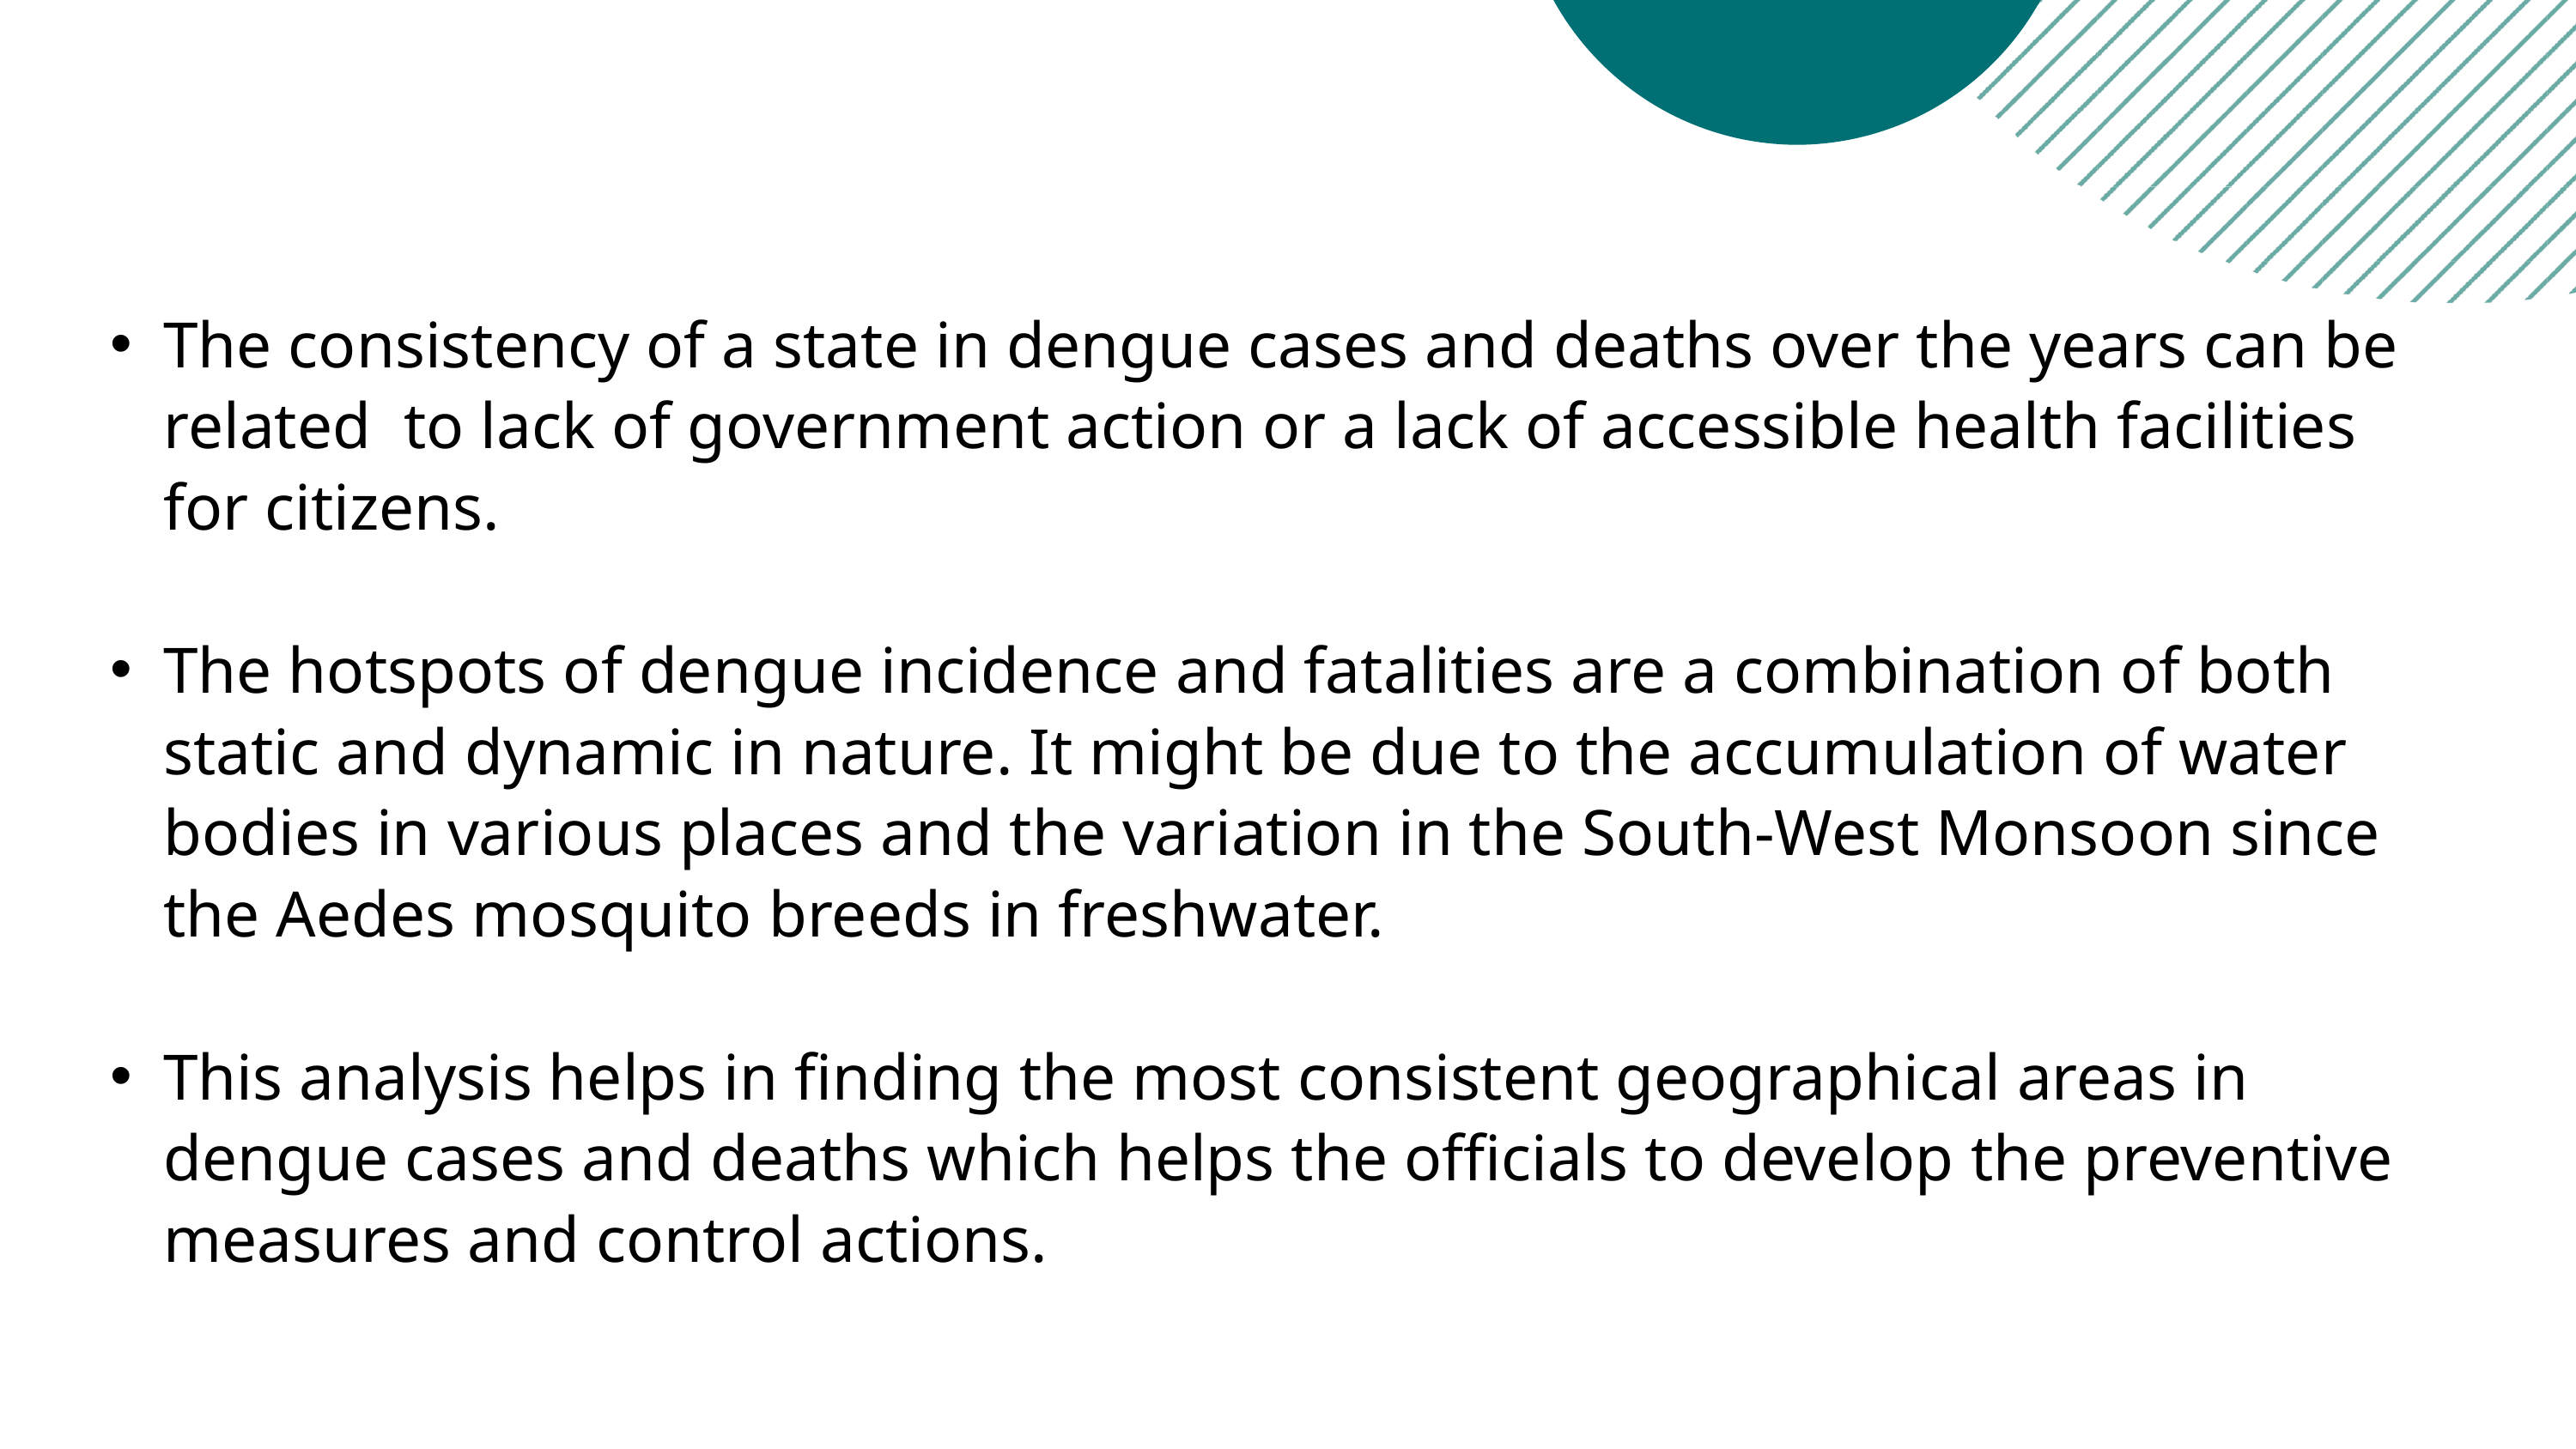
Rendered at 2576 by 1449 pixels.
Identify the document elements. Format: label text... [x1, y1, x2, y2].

text_box [1796, 0, 2576, 303]
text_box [1517, 0, 2077, 145]
text_box The consistency of a state in dengue cases and deaths over the years can be related to lack of government action or a lack of accessible health facilities for citizens. The hotspots of dengue incidence and fatalities are a combination of both static and dynamic in nature. It might be due to the accumulation of water bodies in various places and the variation in the South-West Monsoon since the Aedes mosquito breeds in freshwater. This analysis helps in finding the most consistent geographical areas in dengue cases and deaths which helps the officials to develop the preventive measures and control actions. [57, 298, 2432, 1357]
